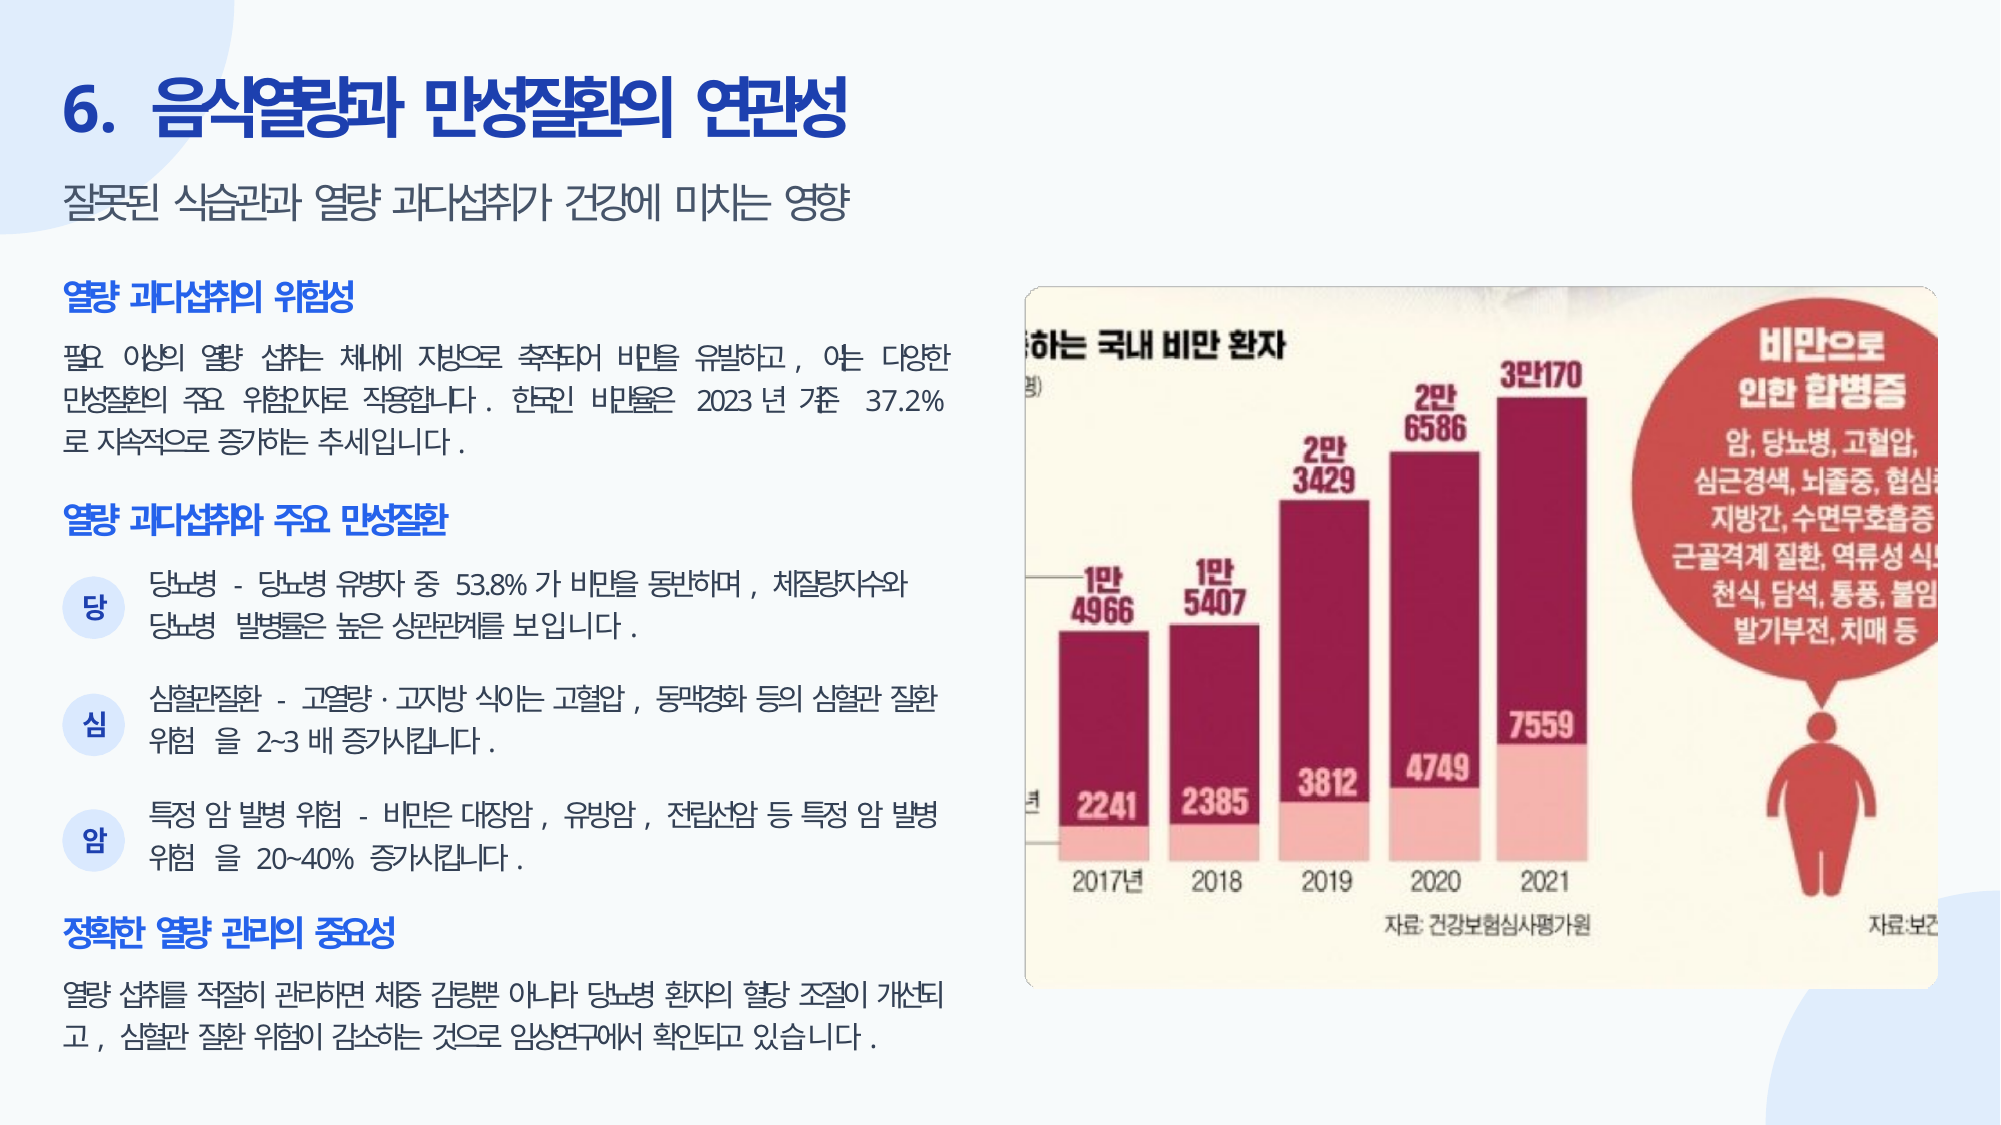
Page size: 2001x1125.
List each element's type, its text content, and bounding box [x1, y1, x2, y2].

text_box 잘못된 식습관과 열량 과다섭취가 건강에 미치는 영향 열량 과다섭취의 위험성 필요 이상의 열량 섭취는 체내에 지방으로 축적되어 비만을 유발하고, 이는 다양한 만성질환의 주요 위험인자로 작용합니다. 한국인 비만율은 2023년 기준 37.2%로 지속적으로 증가하는 추세입니다. 열량 과다섭취와 주요 만성질환 [60, 174, 953, 541]
text_box [62, 809, 125, 872]
text_box [62, 576, 125, 639]
title 6. 음식열량과 만성질환의 연관성 [52, 55, 1062, 254]
text_box 암 [80, 821, 108, 858]
picture [1023, 285, 1938, 990]
text_box 당뇨병 - 당뇨병 유병자 중 53.8%가 비만을 동반하며, 체질량지수와 당뇨병 발병률은 높은 상관관계를 보입니다. [146, 557, 971, 644]
text_box 당 [80, 588, 108, 625]
text_box 심 [80, 705, 108, 742]
text_box [62, 693, 125, 757]
text_box 특정 암 발병 위험 - 비만은 대장암, 유방암, 전립선암 등 특정 암 발병 위험 을 20~40% 증가시킵니다. [146, 786, 956, 876]
text_box 심혈관질환 - 고열량·고지방 식이는 고혈압, 동맥경화 등의 심혈관 질환 위험 을 2~3배 증가시킵니다. [146, 672, 975, 759]
text_box 정확한 열량 관리의 중요성 열량 섭취를 적절히 관리하면 체중 감량뿐 아니라 당뇨병 환자의 혈당 조절이 개선되 고, 심혈관 질환 위험이 감소하는 것으로 임상연구에서 확인되고 있습니다. [60, 909, 978, 1055]
